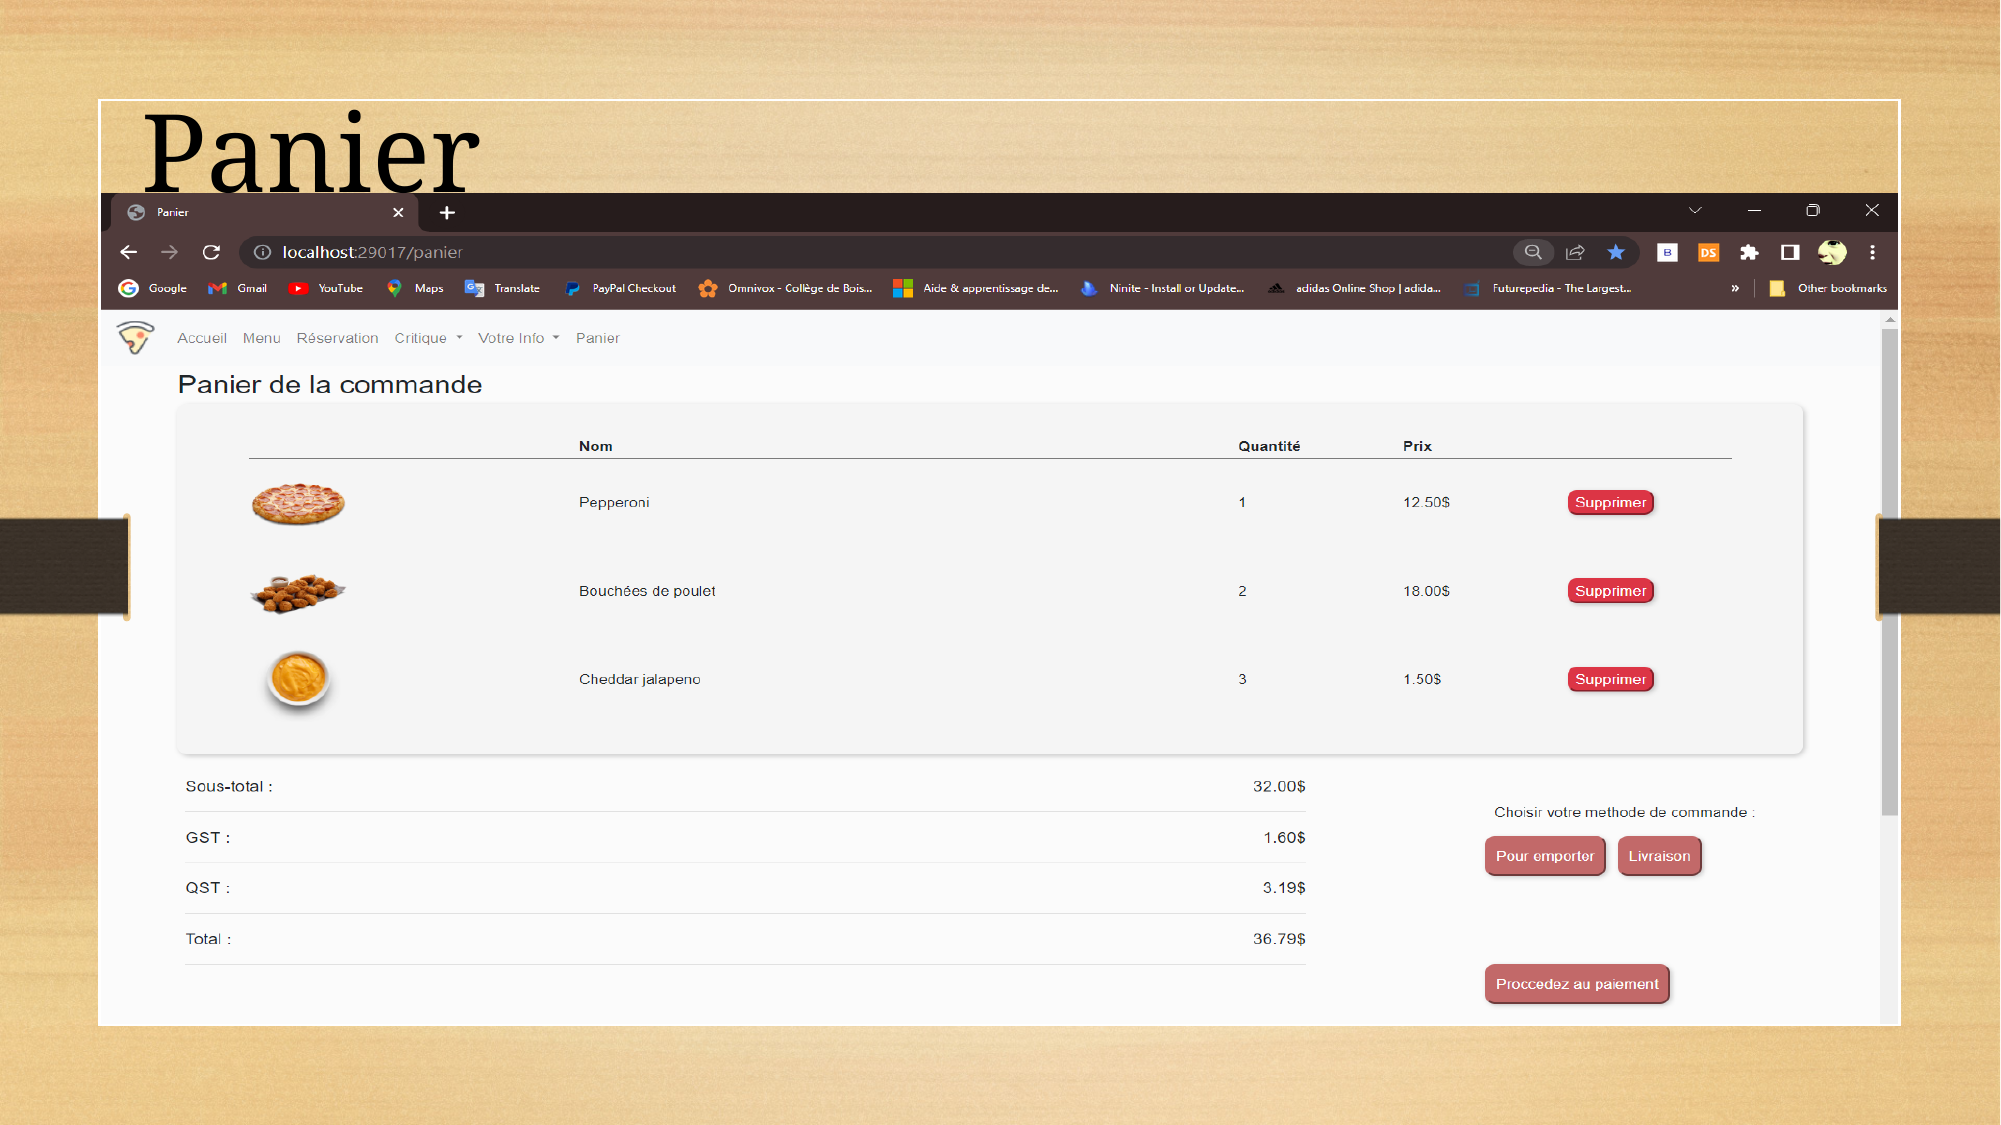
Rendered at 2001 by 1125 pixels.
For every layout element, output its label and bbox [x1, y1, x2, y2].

text_box [0, 0, 2000, 513]
picture [100, 622, 1900, 1026]
text_box [0, 622, 2000, 1125]
picture [100, 193, 1900, 513]
text_box [0, 513, 2000, 622]
